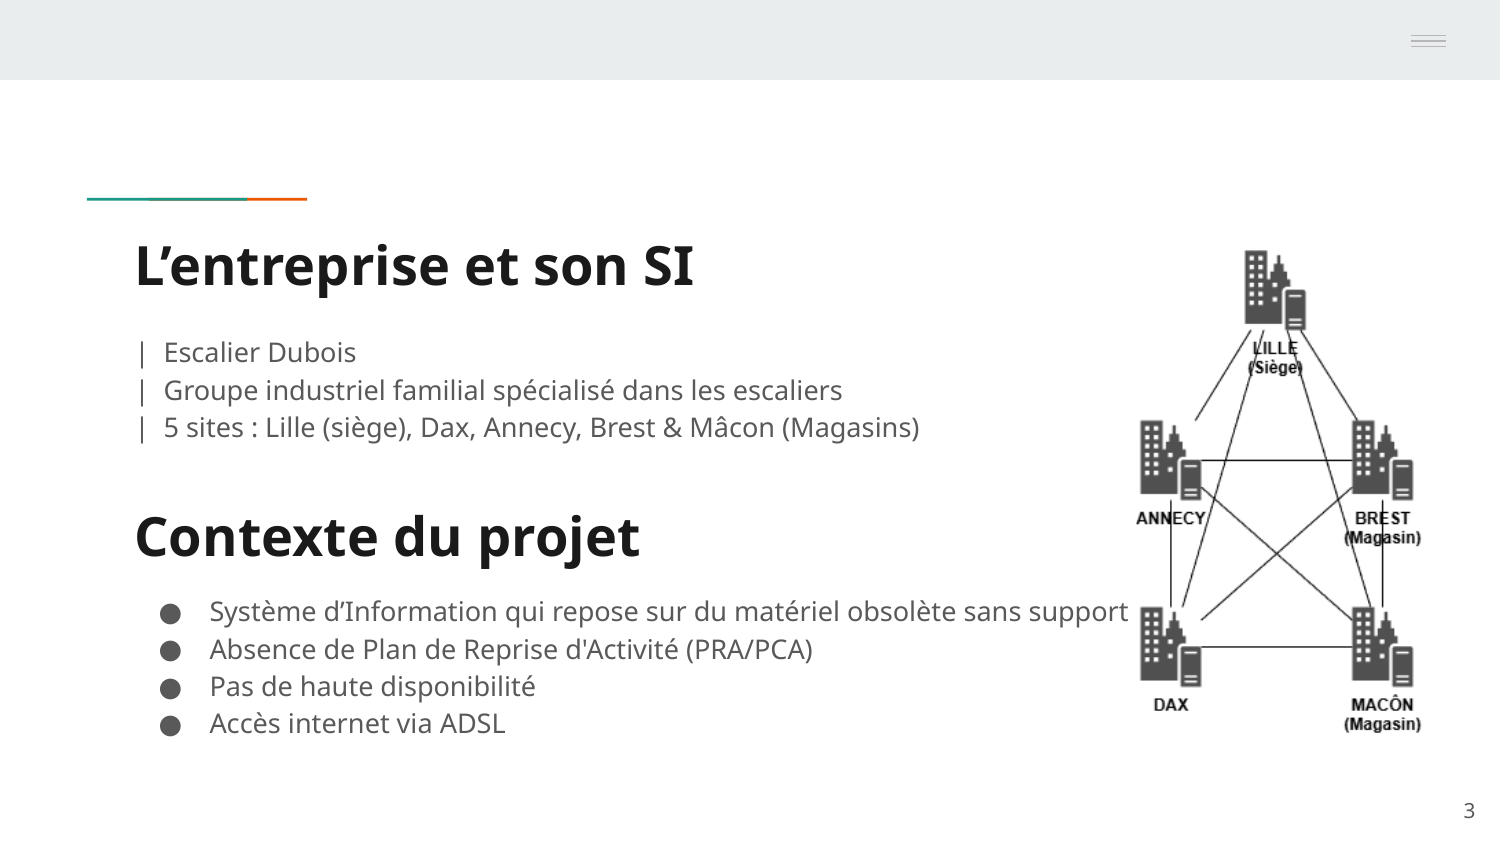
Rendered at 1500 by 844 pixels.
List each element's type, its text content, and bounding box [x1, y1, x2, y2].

title Contexte du projet [119, 487, 750, 575]
picture [1136, 250, 1422, 738]
list | Escalier Dubois | Groupe industriel familial spécialisé dans les escaliers | 5 sites : Lille (siège), Dax, Annecy, Brest & Mâcon (Magasins) [119, 316, 1131, 404]
list Système d’Information qui repose sur du matériel obsolète sans support Absence de Plan de Reprise d'Activité (PRA/PCA) Pas de haute disponibilité Accès internet via ADSL [119, 574, 1242, 753]
title L’entreprise et son SI [119, 216, 1381, 305]
slide_number ‹#› [1400, 779, 1491, 844]
